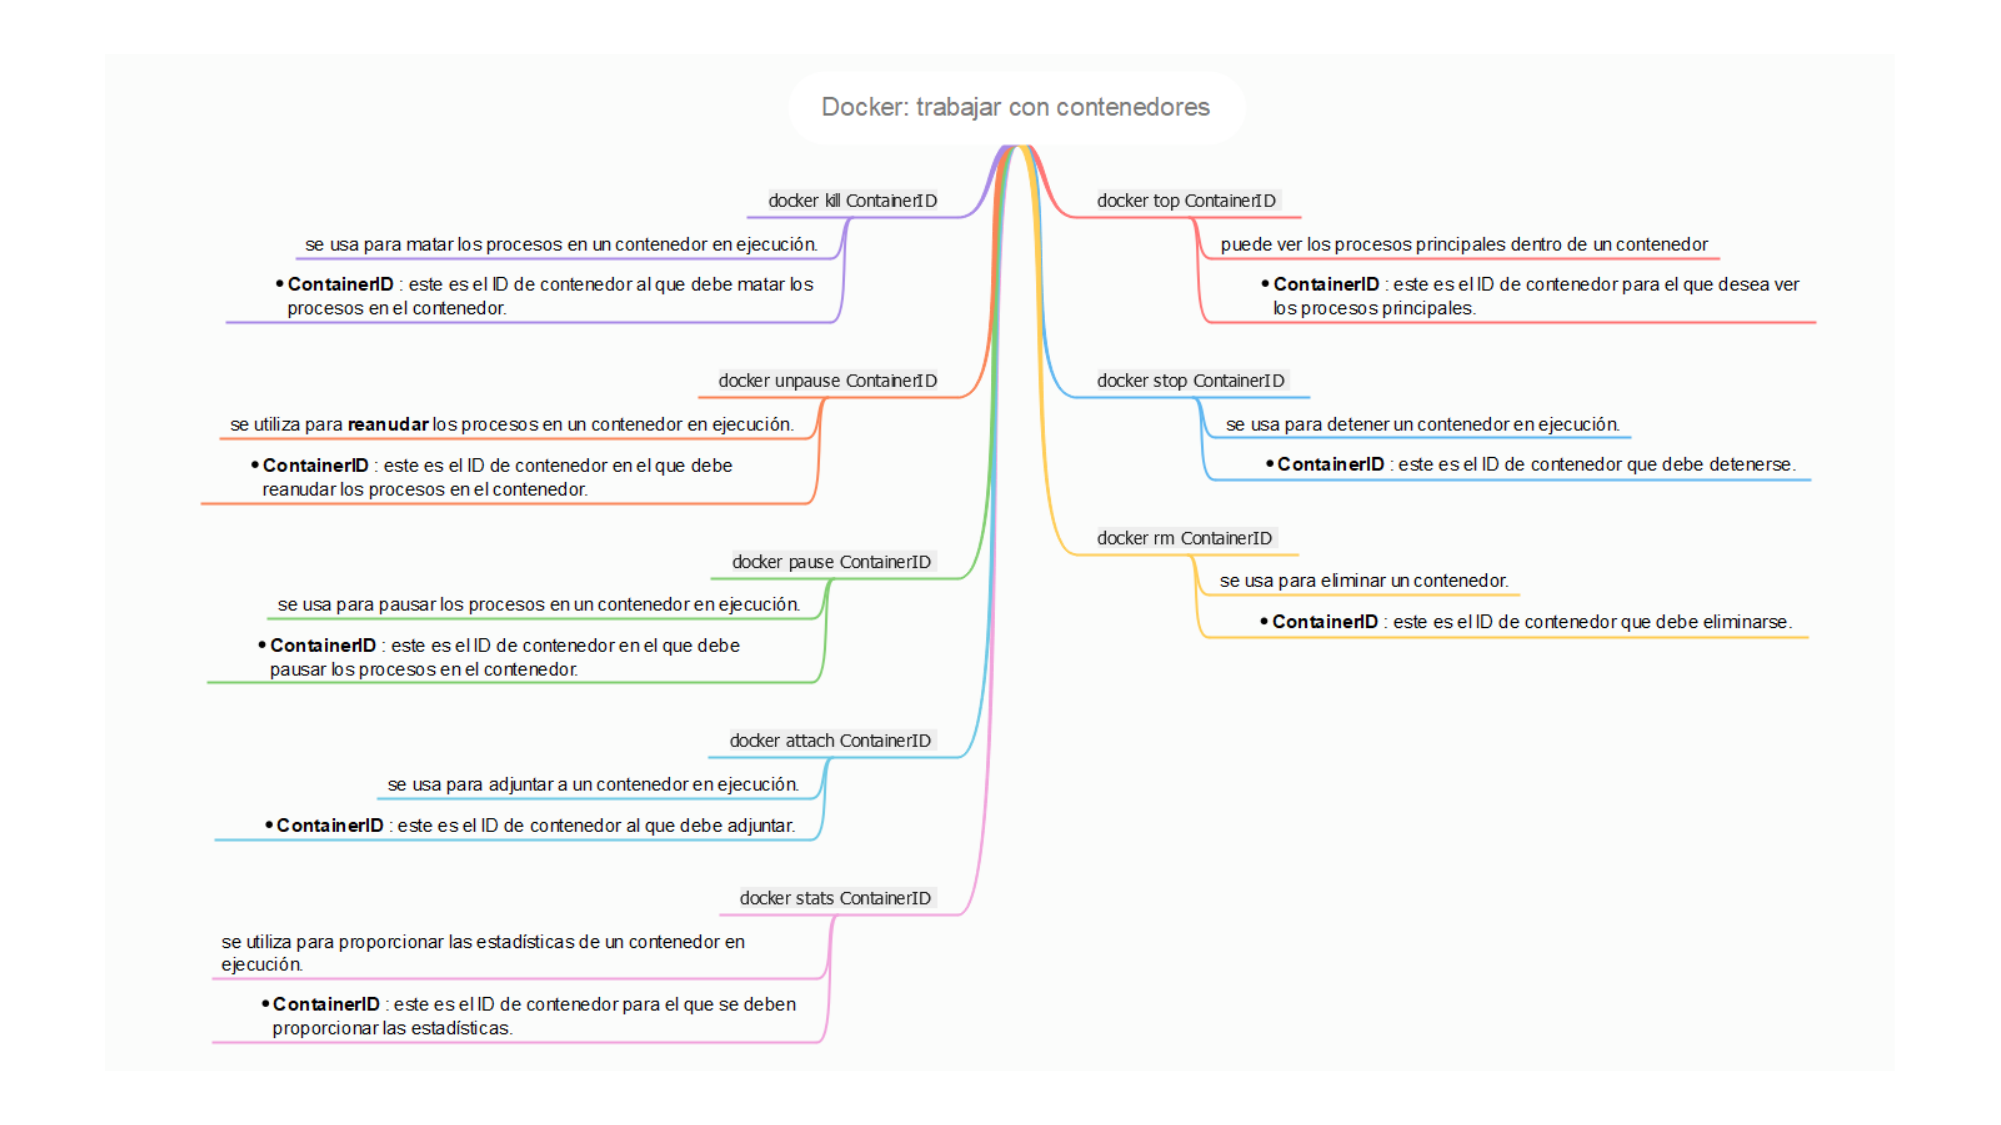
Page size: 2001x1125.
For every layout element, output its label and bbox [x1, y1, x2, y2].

picture [105, 54, 1895, 1071]
